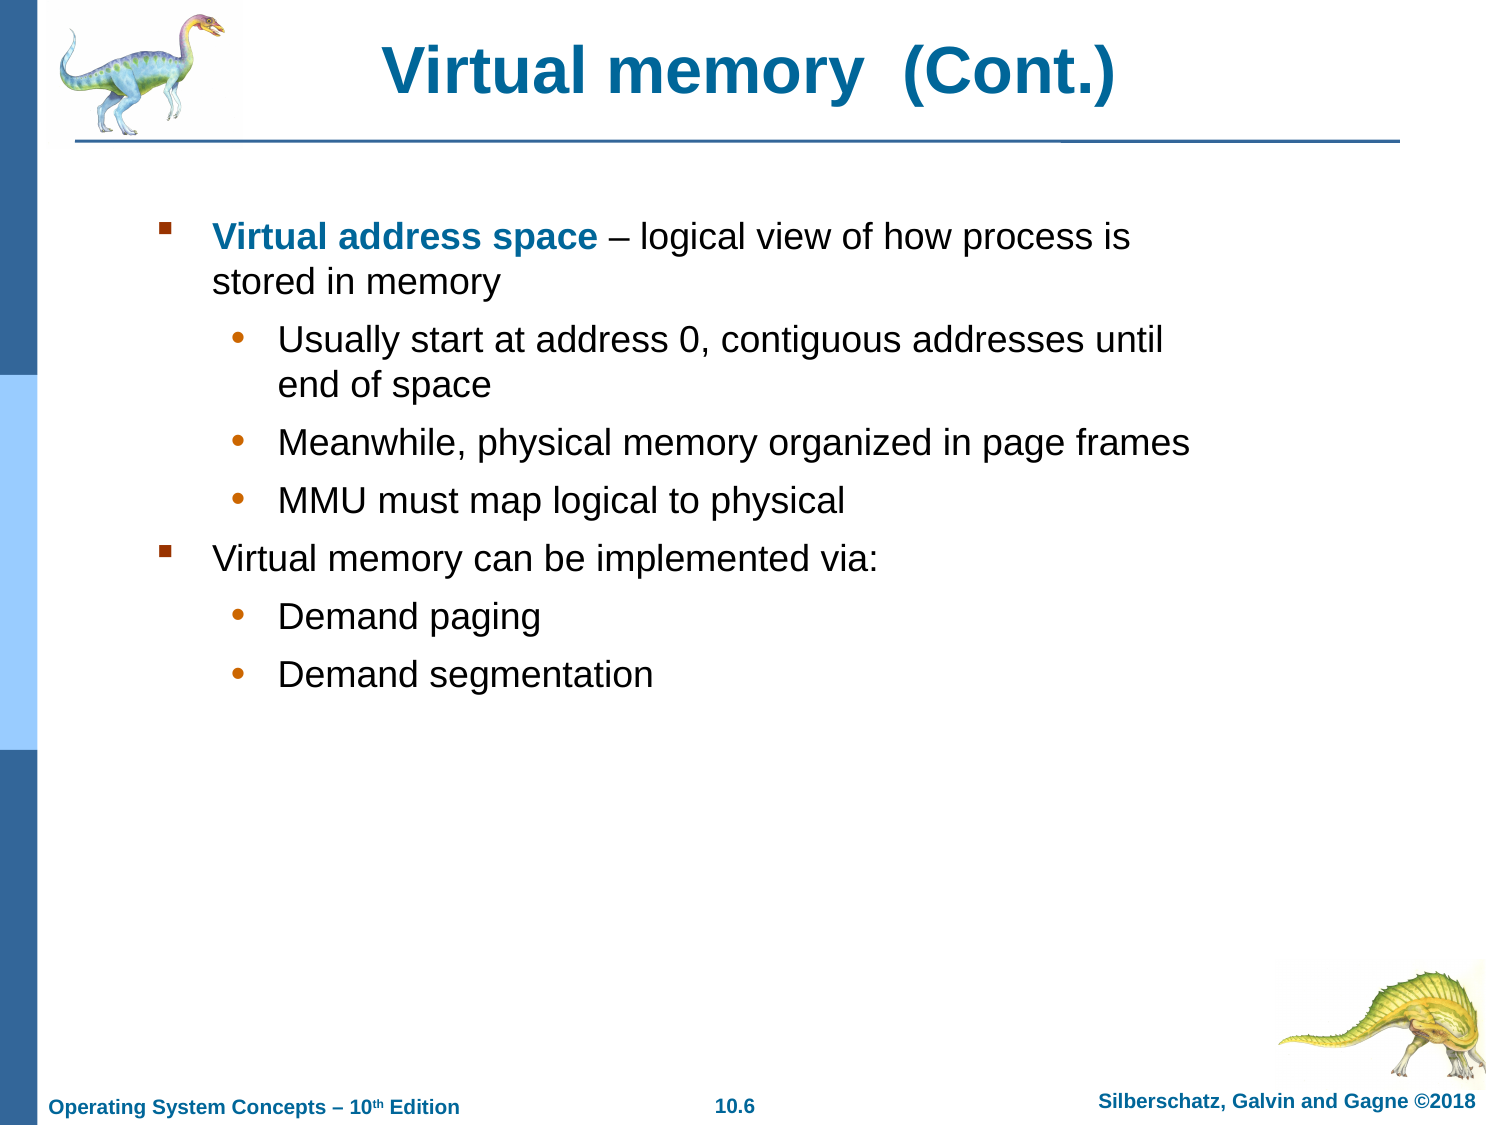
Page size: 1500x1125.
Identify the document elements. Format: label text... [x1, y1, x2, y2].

title Virtual memory (Cont.) [75, 19, 1425, 115]
picture [1275, 959, 1486, 1090]
picture [46, 0, 243, 149]
list Virtual address space – logical view of how process is stored in memory Usually start at address 0, contiguous addresses until end of space Meanwhile, physical memory organized in page frames MMU must map logical to physical Virtual memory can be implemented via: Demand paging Demand segmentation [140, 204, 1248, 902]
